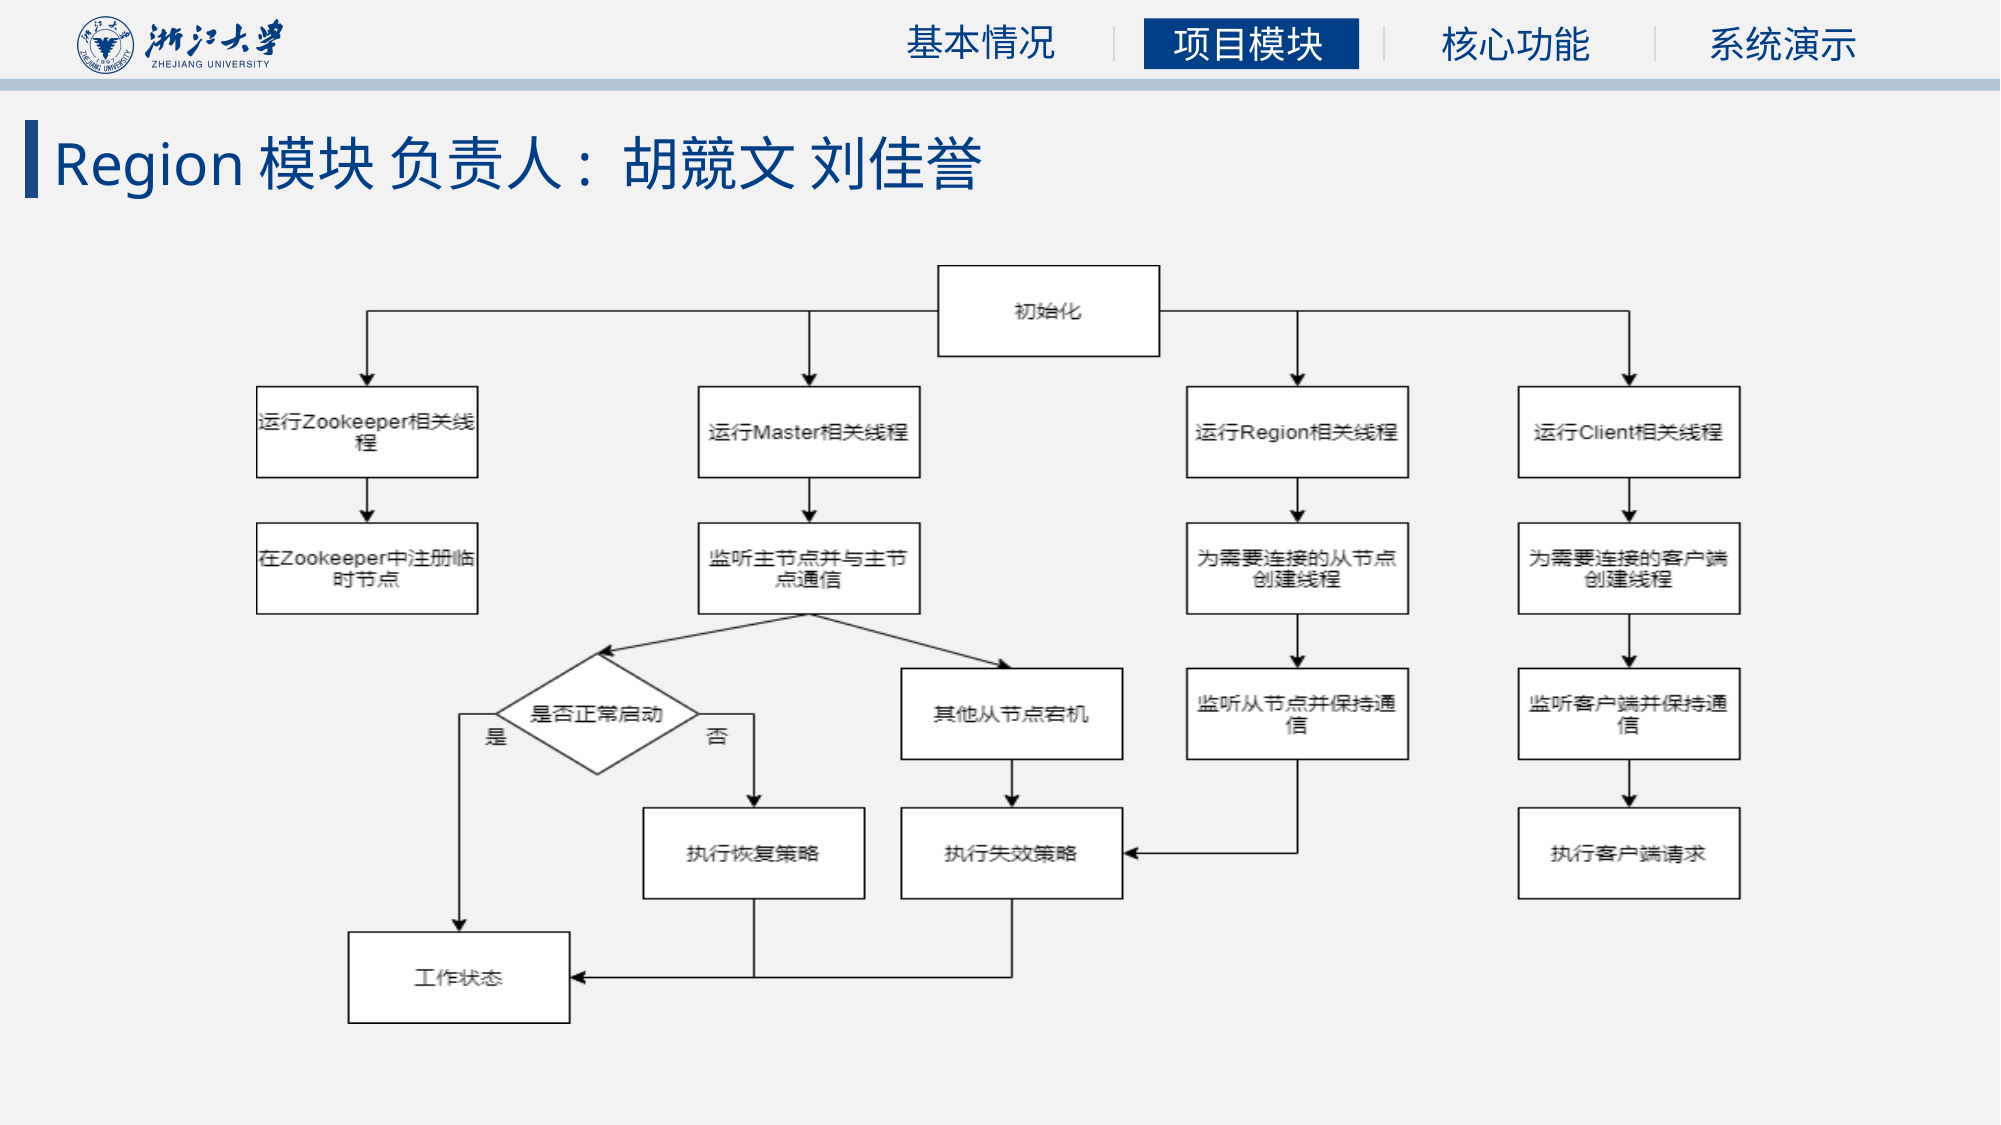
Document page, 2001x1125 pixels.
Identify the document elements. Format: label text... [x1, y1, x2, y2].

text_box Region模块 负责人: 胡競文 刘佳誉 [0, 119, 1039, 205]
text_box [888, 11, 1877, 75]
picture [255, 265, 1743, 1024]
picture [77, 16, 283, 74]
text_box [0, 78, 2000, 92]
